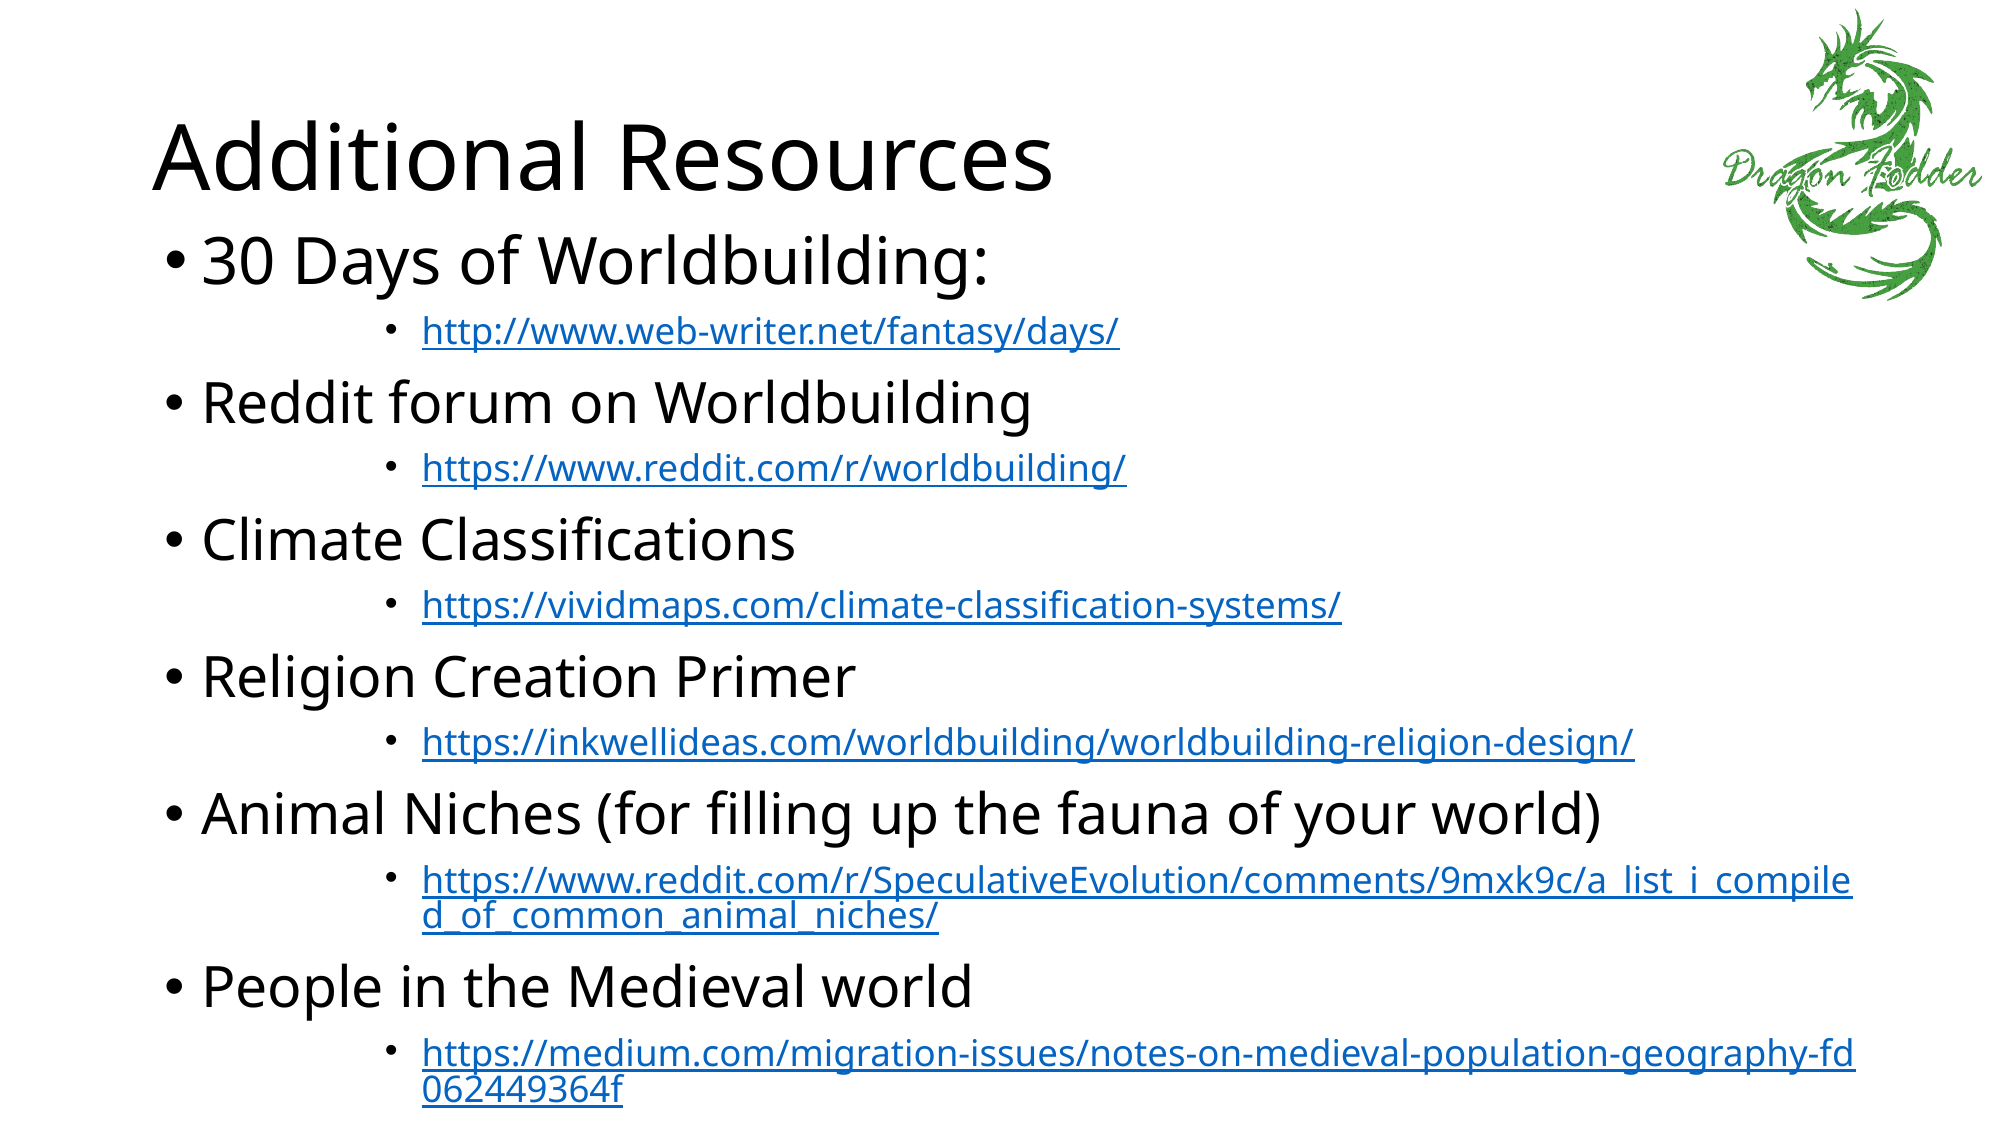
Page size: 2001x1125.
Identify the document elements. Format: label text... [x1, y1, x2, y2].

list 30 Days of Worldbuilding: http://www.web-writer.net/fantasy/days/ Reddit forum on Worldbuilding https://www.reddit.com/r/worldbuilding/ Climate Classifications https://vividmaps.com/climate-classification-systems/ Religion Creation Primer https://inkwellideas.com/worldbuilding/worldbuilding-religion-design/ Animal Niches (for filling up the fauna of your world) https://www.reddit.com/r/SpeculativeEvolution/comments/9mxk9c/a_list_i_compiled_of_common_animal_niches/ People in the Medieval world https://medium.com/migration-issues/notes-on-medieval-population-geography-fd062449364f [149, 220, 1875, 1048]
picture [1722, 4, 1983, 301]
title Additional Resources [137, 59, 1722, 262]
